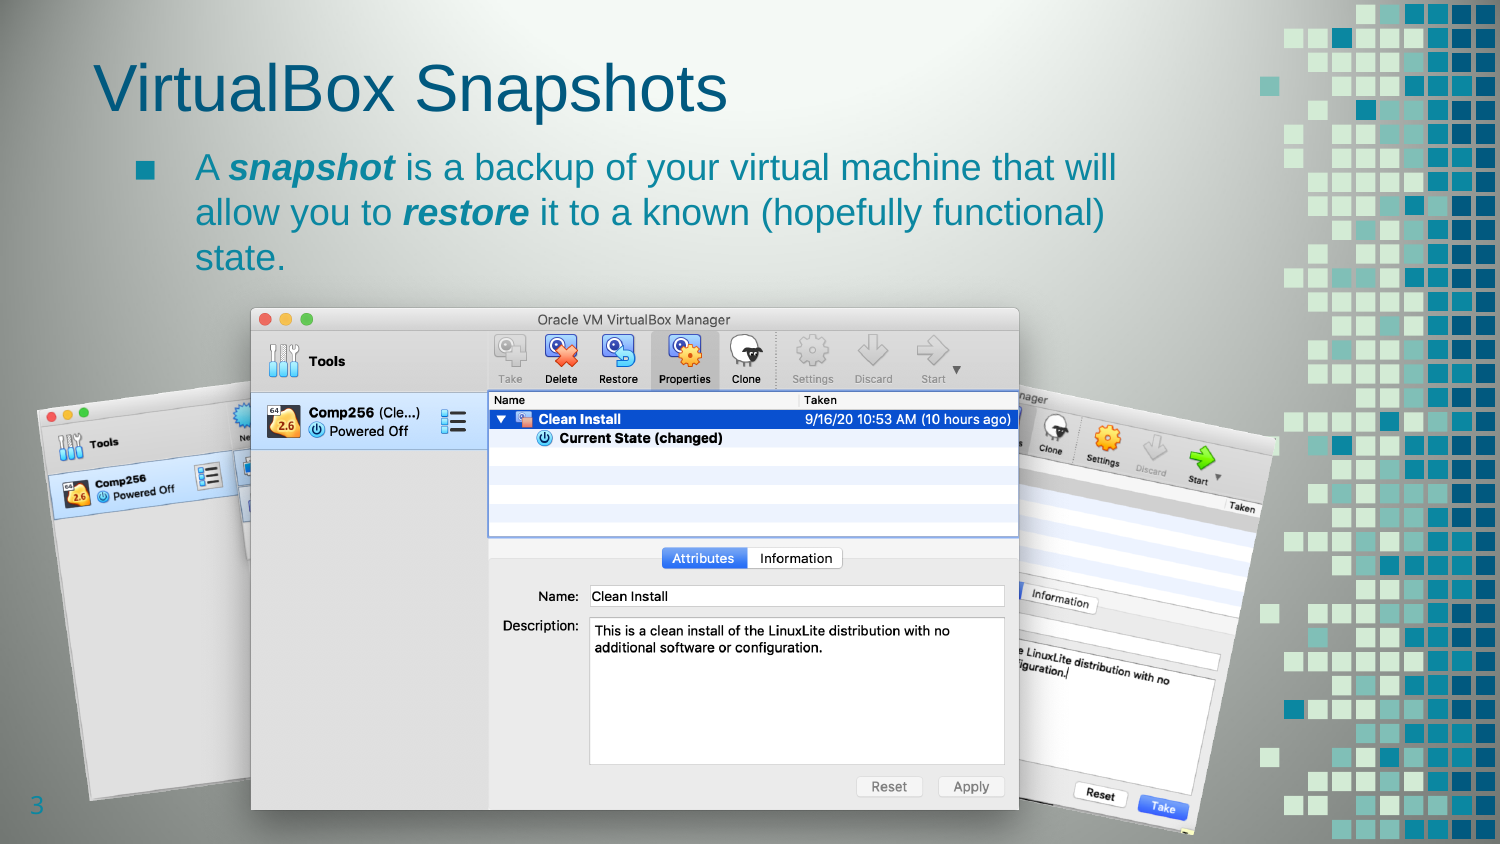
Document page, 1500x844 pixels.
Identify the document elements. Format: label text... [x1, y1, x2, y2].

title VirtualBox Snapshots [78, 0, 1188, 140]
list A snapshot is a backup of your virtual machine that will allow you to restore it to a known (hopefully functional) state. [104, 128, 1214, 368]
picture [0, 0, 1500, 844]
slide_number 3 [15, 774, 105, 839]
